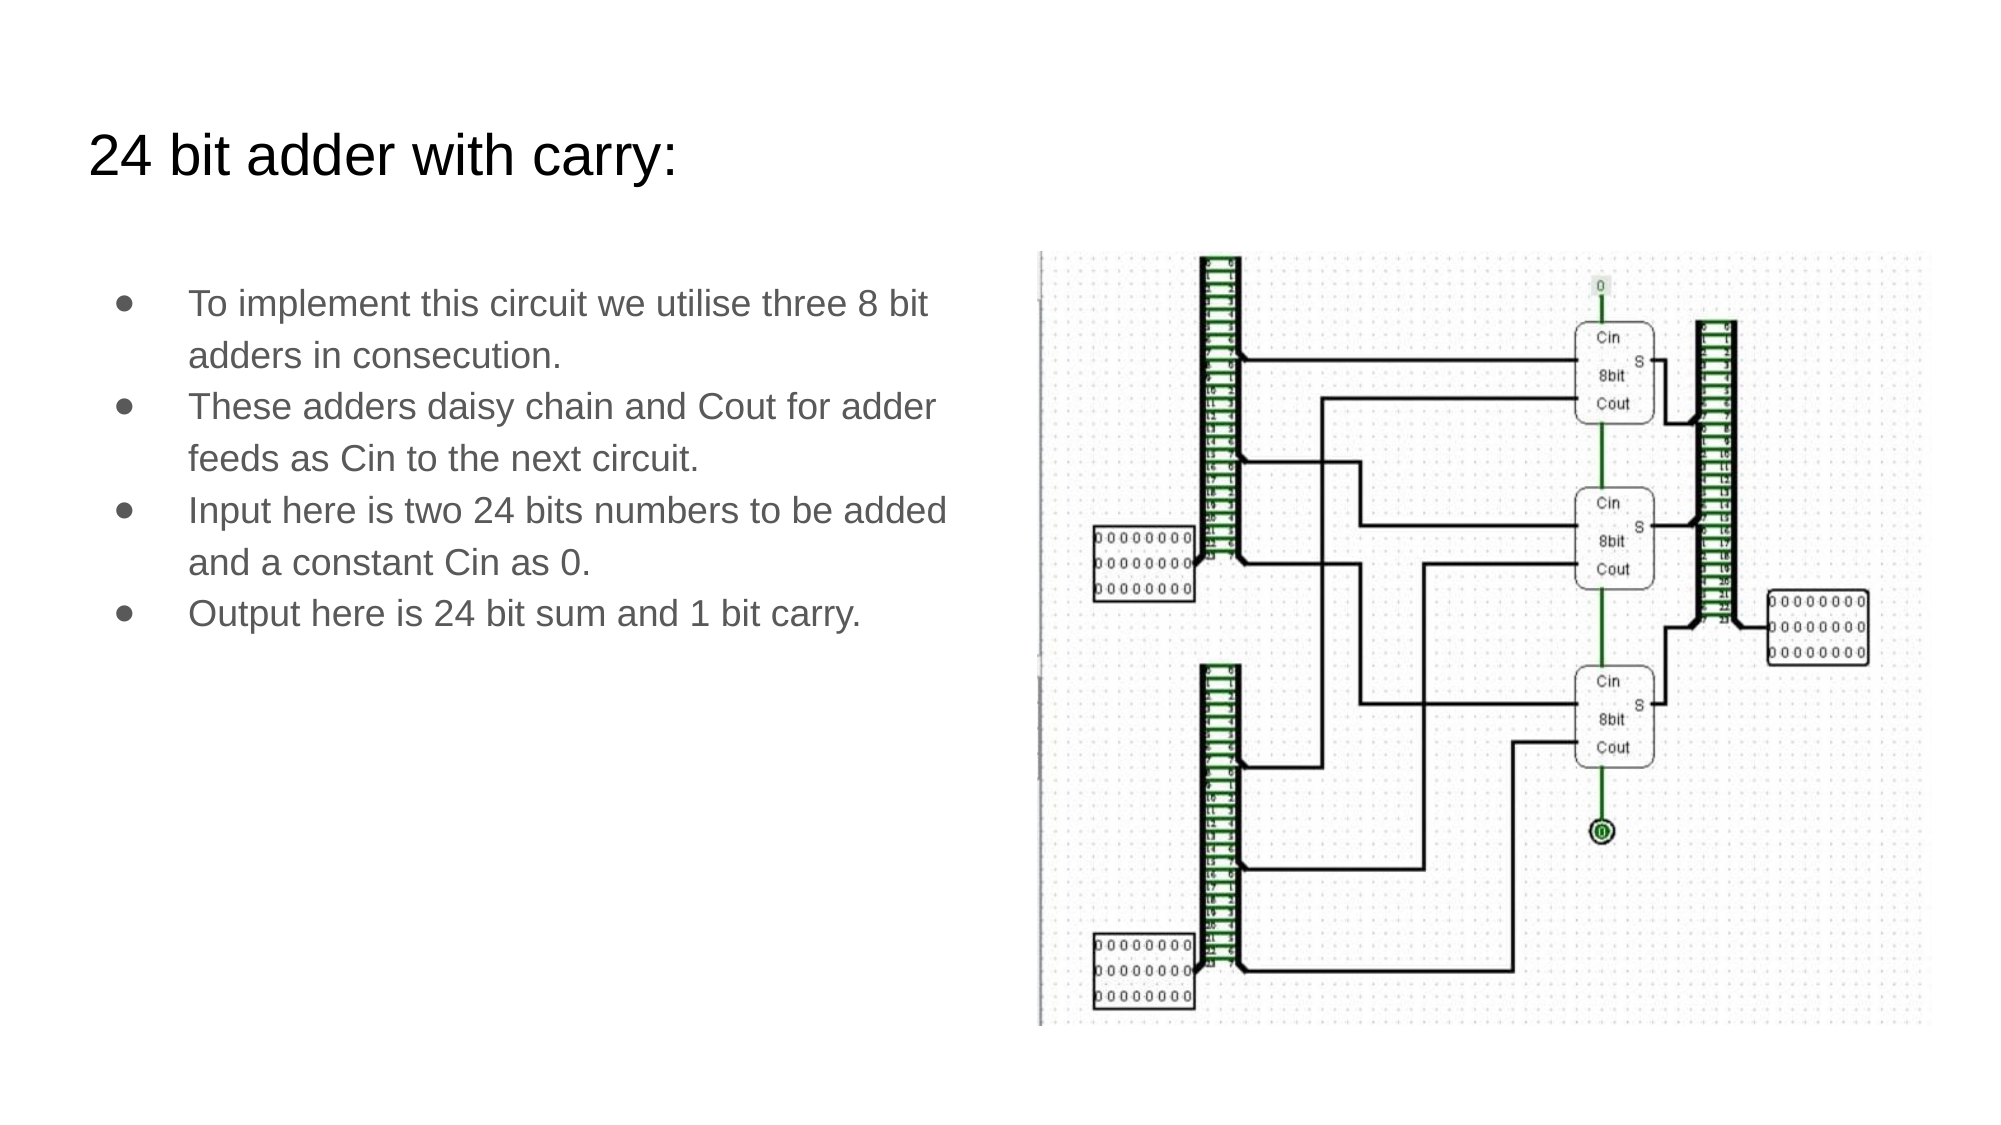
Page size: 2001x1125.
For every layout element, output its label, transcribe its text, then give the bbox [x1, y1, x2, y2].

list To implement this circuit we utilise three 8 bit adders in consecution. These adders daisy chain and Cout for adder feeds as Cin to the next circuit. Input here is two 24 bits numbers to be added and a constant Cin as 0. Output here is 24 bit sum and 1 bit carry. [68, 252, 1020, 1000]
picture [1036, 251, 1933, 1027]
title 24 bit adder with carry: [68, 97, 1932, 223]
